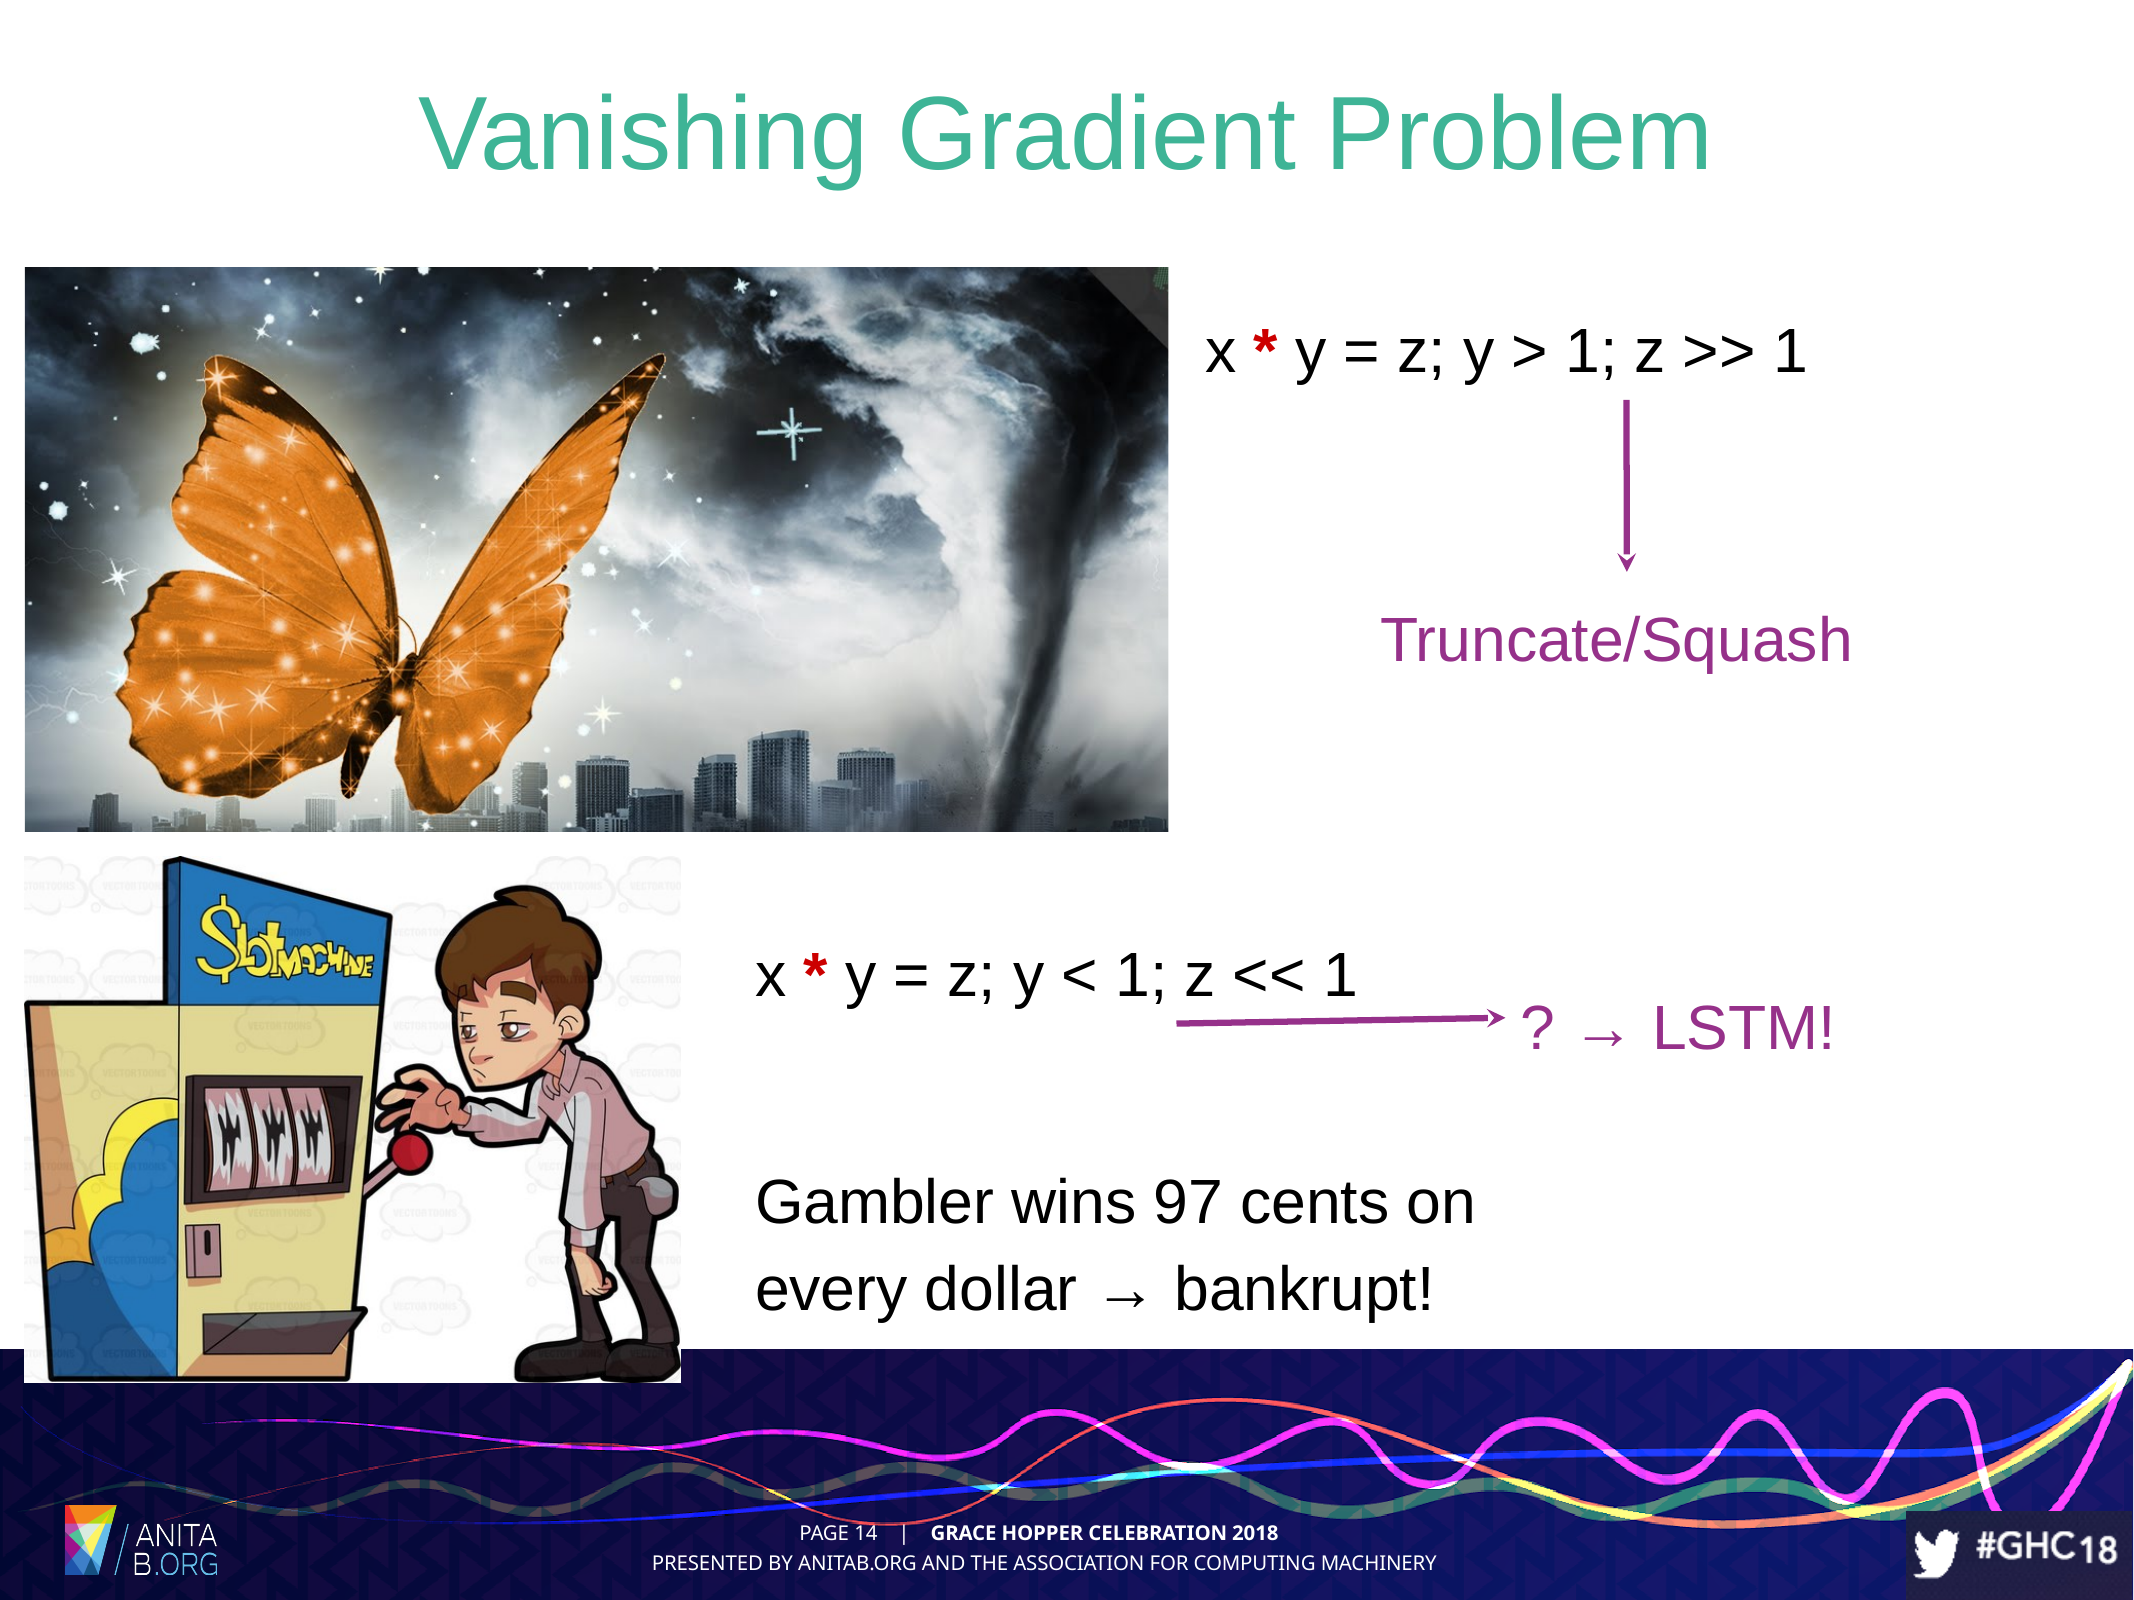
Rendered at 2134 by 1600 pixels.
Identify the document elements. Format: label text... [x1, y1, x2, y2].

text_box Truncate/Squash [1365, 571, 1889, 690]
text_box x * y = z; y < 1; z << 1 [740, 906, 1613, 1024]
picture [24, 267, 1169, 832]
text_box [685, 875, 1100, 1024]
text_box ? → LSTM! [1505, 959, 2078, 1077]
text_box Gambler wins 97 cents on every dollar → bankrupt! [740, 1161, 1613, 1310]
picture [0, 855, 2134, 1600]
list Vanishing Gradient Problem [253, 29, 1880, 243]
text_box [1176, 1017, 1506, 1024]
text_box x * y = z; y > 1; z >> 1 [1190, 282, 2063, 400]
